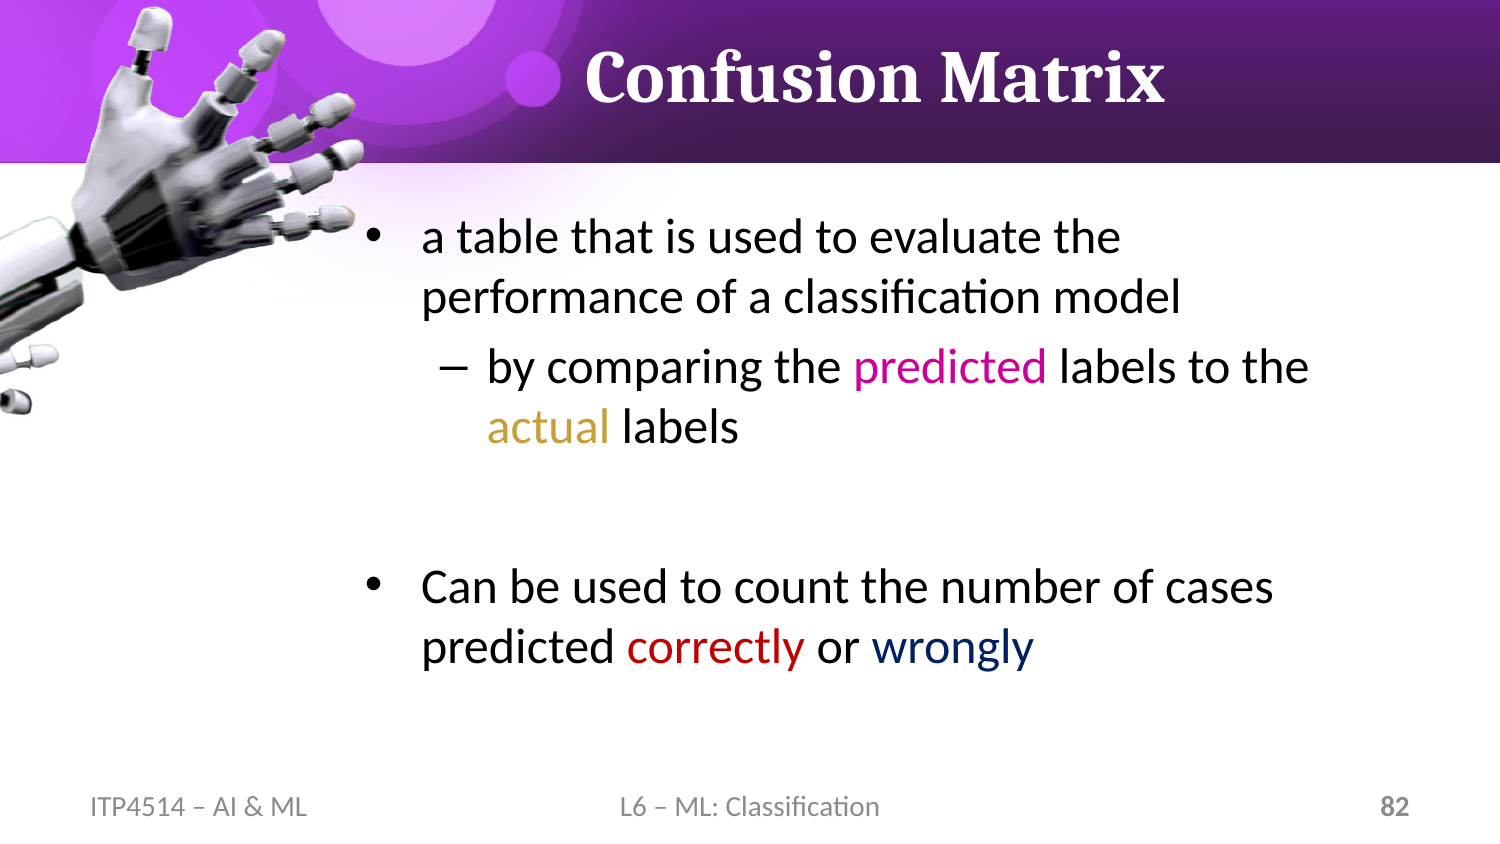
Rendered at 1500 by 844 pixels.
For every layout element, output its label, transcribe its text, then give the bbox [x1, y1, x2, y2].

slide_number ITP4514 – AI & ML [75, 782, 325, 827]
slide_number 82 [1200, 782, 1425, 827]
picture [0, 0, 1500, 844]
footer L6 – ML: Classification [449, 782, 1051, 827]
list a table that is used to evaluate the performance of a classification model by comparing the predicted labels to the actual labels Can be used to count the number of cases predicted correctly or wrongly [349, 196, 1402, 773]
title Confusion Matrix [349, 13, 1402, 133]
